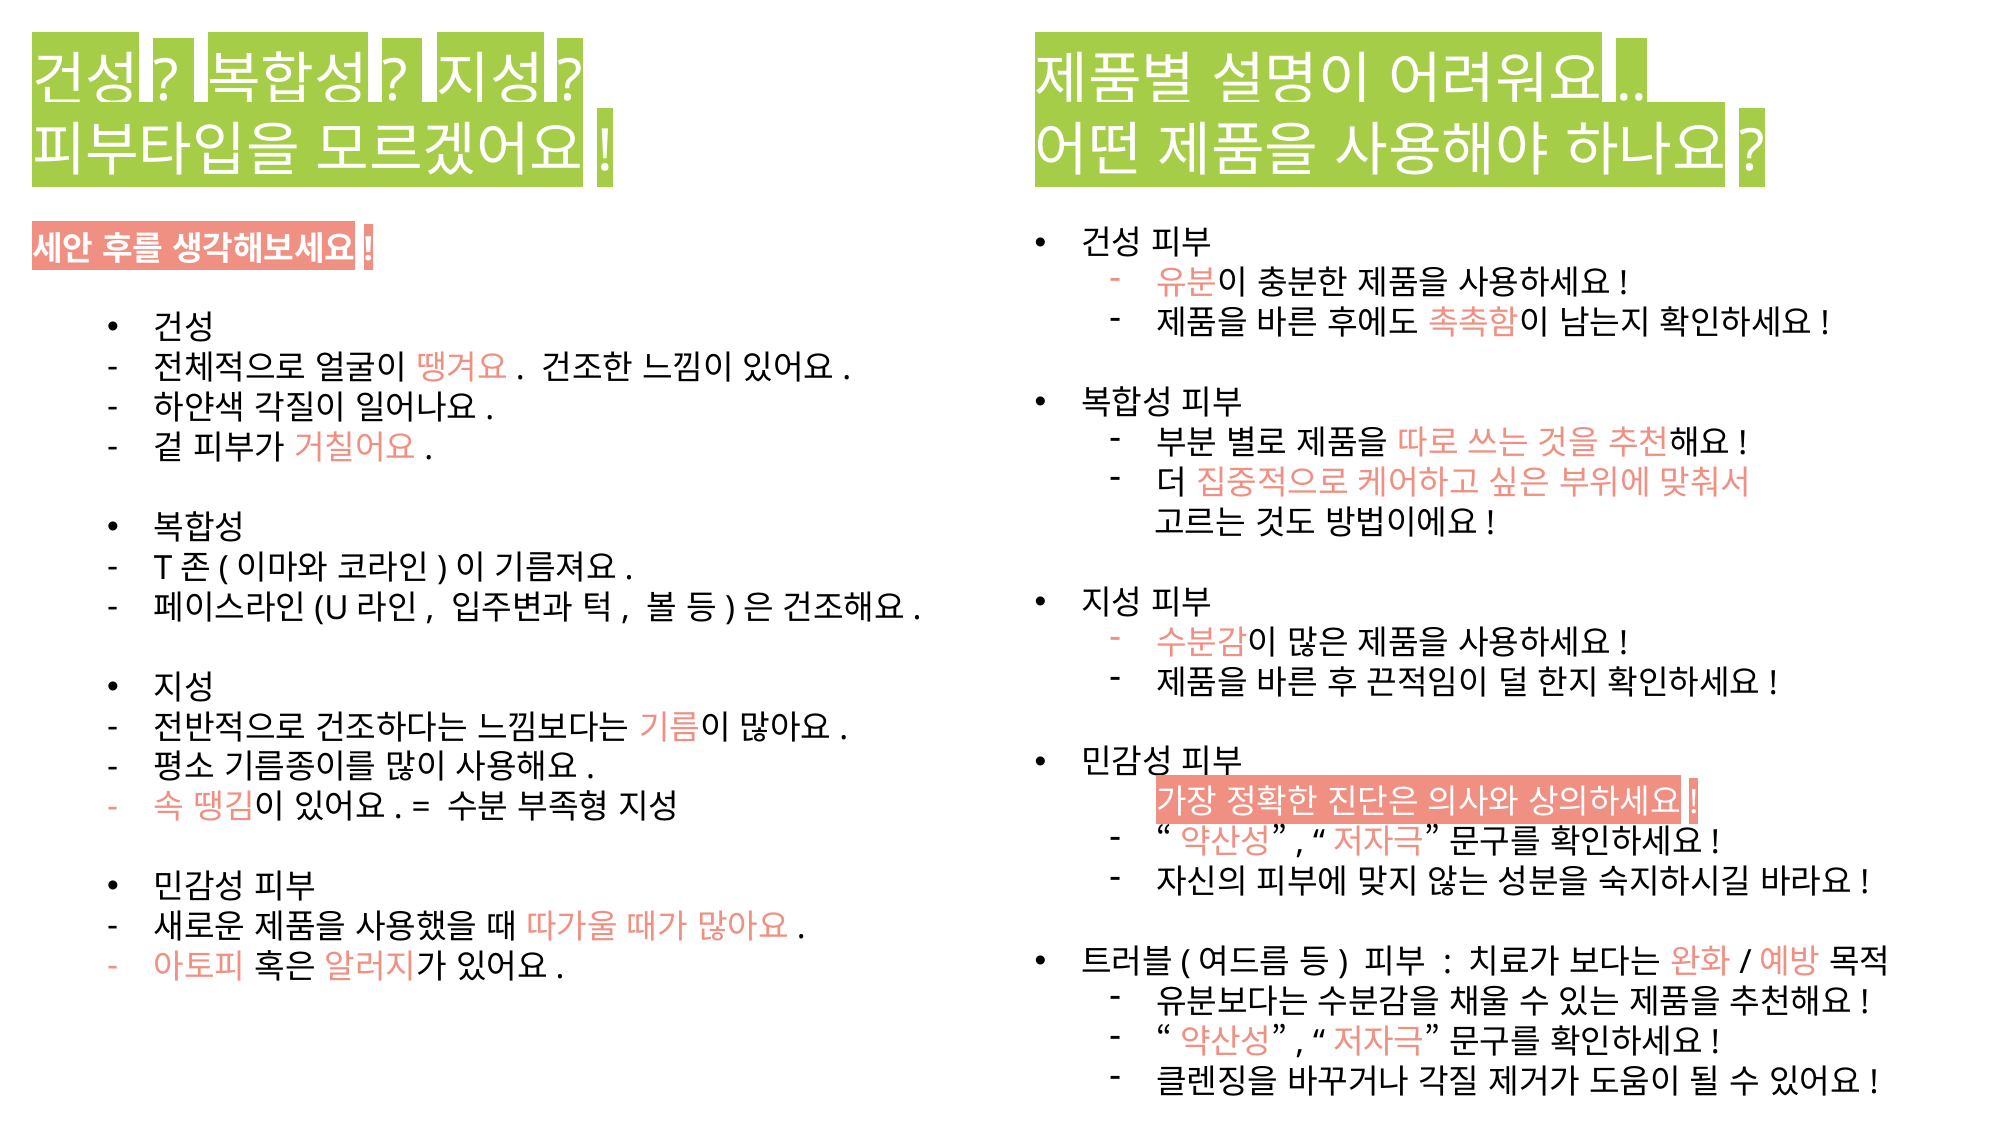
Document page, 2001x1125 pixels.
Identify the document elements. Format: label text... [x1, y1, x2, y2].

text_box 건성? 복합성? 지성? 피부타입을 모르겠어요! 세안 후를 생각해보세요! 건성 전체적으로 얼굴이 땡겨요. 건조한 느낌이 있어요. 하얀색 각질이 일어나요. 겉 피부가 거칠어요. 복합성 T존(이마와 코라인)이 기름져요. 페이스라인(U라인, 입주변과 턱, 볼 등)은 건조해요. 지성 전반적으로 건조하다는 느낌보다는 기름이 많아요. 평소 기름종이를 많이 사용해요. 속 땡김이 있어요. = 수분 부족형 지성 민감성 피부 새로운 제품을 사용했을 때 따가울 때가 많아요. 아토피 혹은 알러지가 있어요. [17, 34, 981, 993]
text_box 제품별 설명이 어려워요.. 어떤 제품을 사용해야 하나요? 건성 피부 유분이 충분한 제품을 사용하세요! 제품을 바른 후에도 촉촉함이 남는지 확인하세요! 복합성 피부 부분 별로 제품을 따로 쓰는 것을 추천해요! 더 집중적으로 케어하고 싶은 부위에 맞춰서 고르는 것도 방법이에요! 지성 피부 수분감이 많은 제품을 사용하세요! 제품을 바른 후 끈적임이 덜 한지 확인하세요! 민감성 피부 가장 정확한 진단은 의사와 상의하세요! “약산성”, “저자극” 문구를 확인하세요! 자신의 피부에 맞지 않는 성분을 숙지하시길 바라요! 트러블(여드름 등) 피부 : 치료가 보다는 완화/예방 목적 유분보다는 수분감을 채울 수 있는 제품을 추천해요! “약산성”, “저자극” 문구를 확인하세요! 클렌징을 바꾸거나 각질 제거가 도움이 될 수 있어요! [1019, 34, 1983, 1108]
